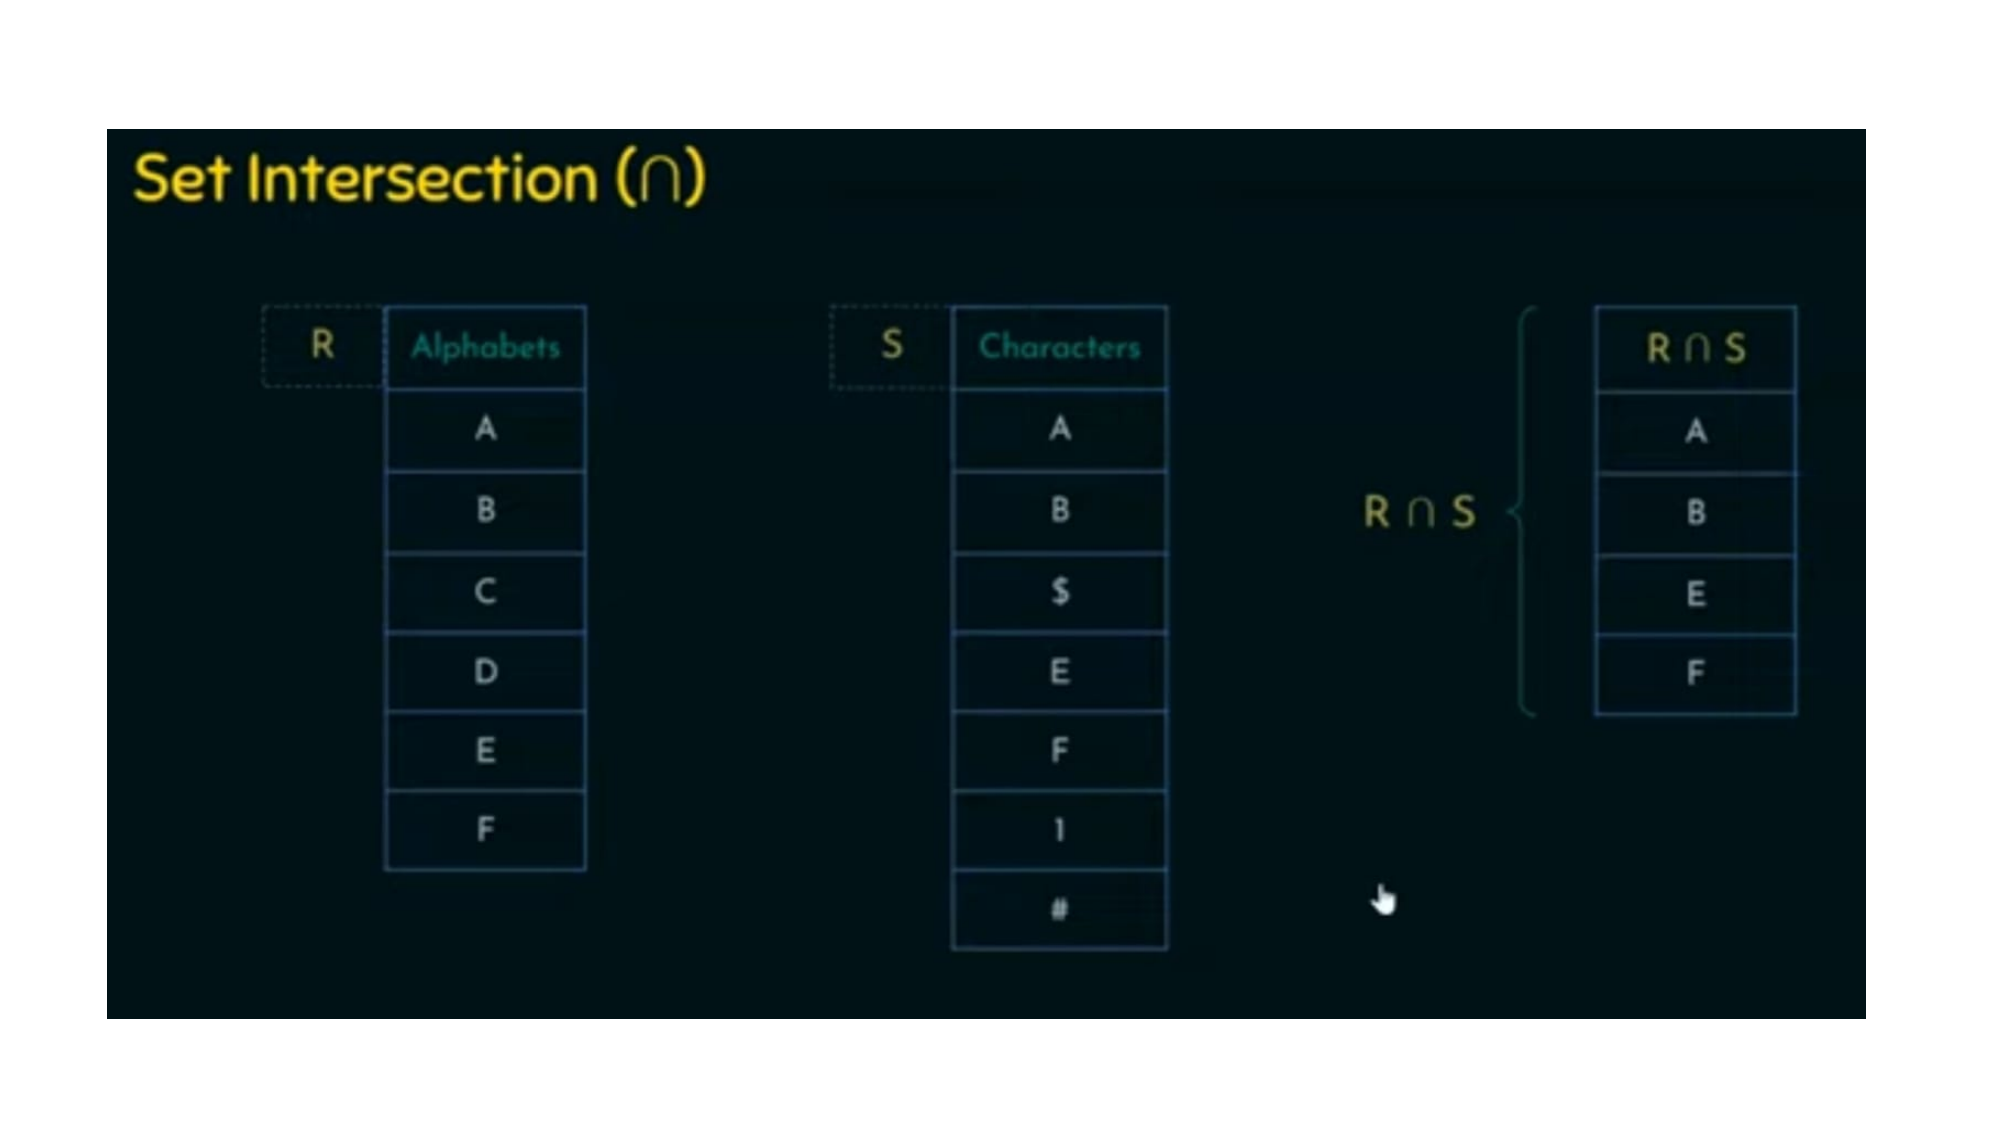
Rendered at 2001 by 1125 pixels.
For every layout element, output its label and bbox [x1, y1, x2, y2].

list [107, 129, 1866, 1019]
